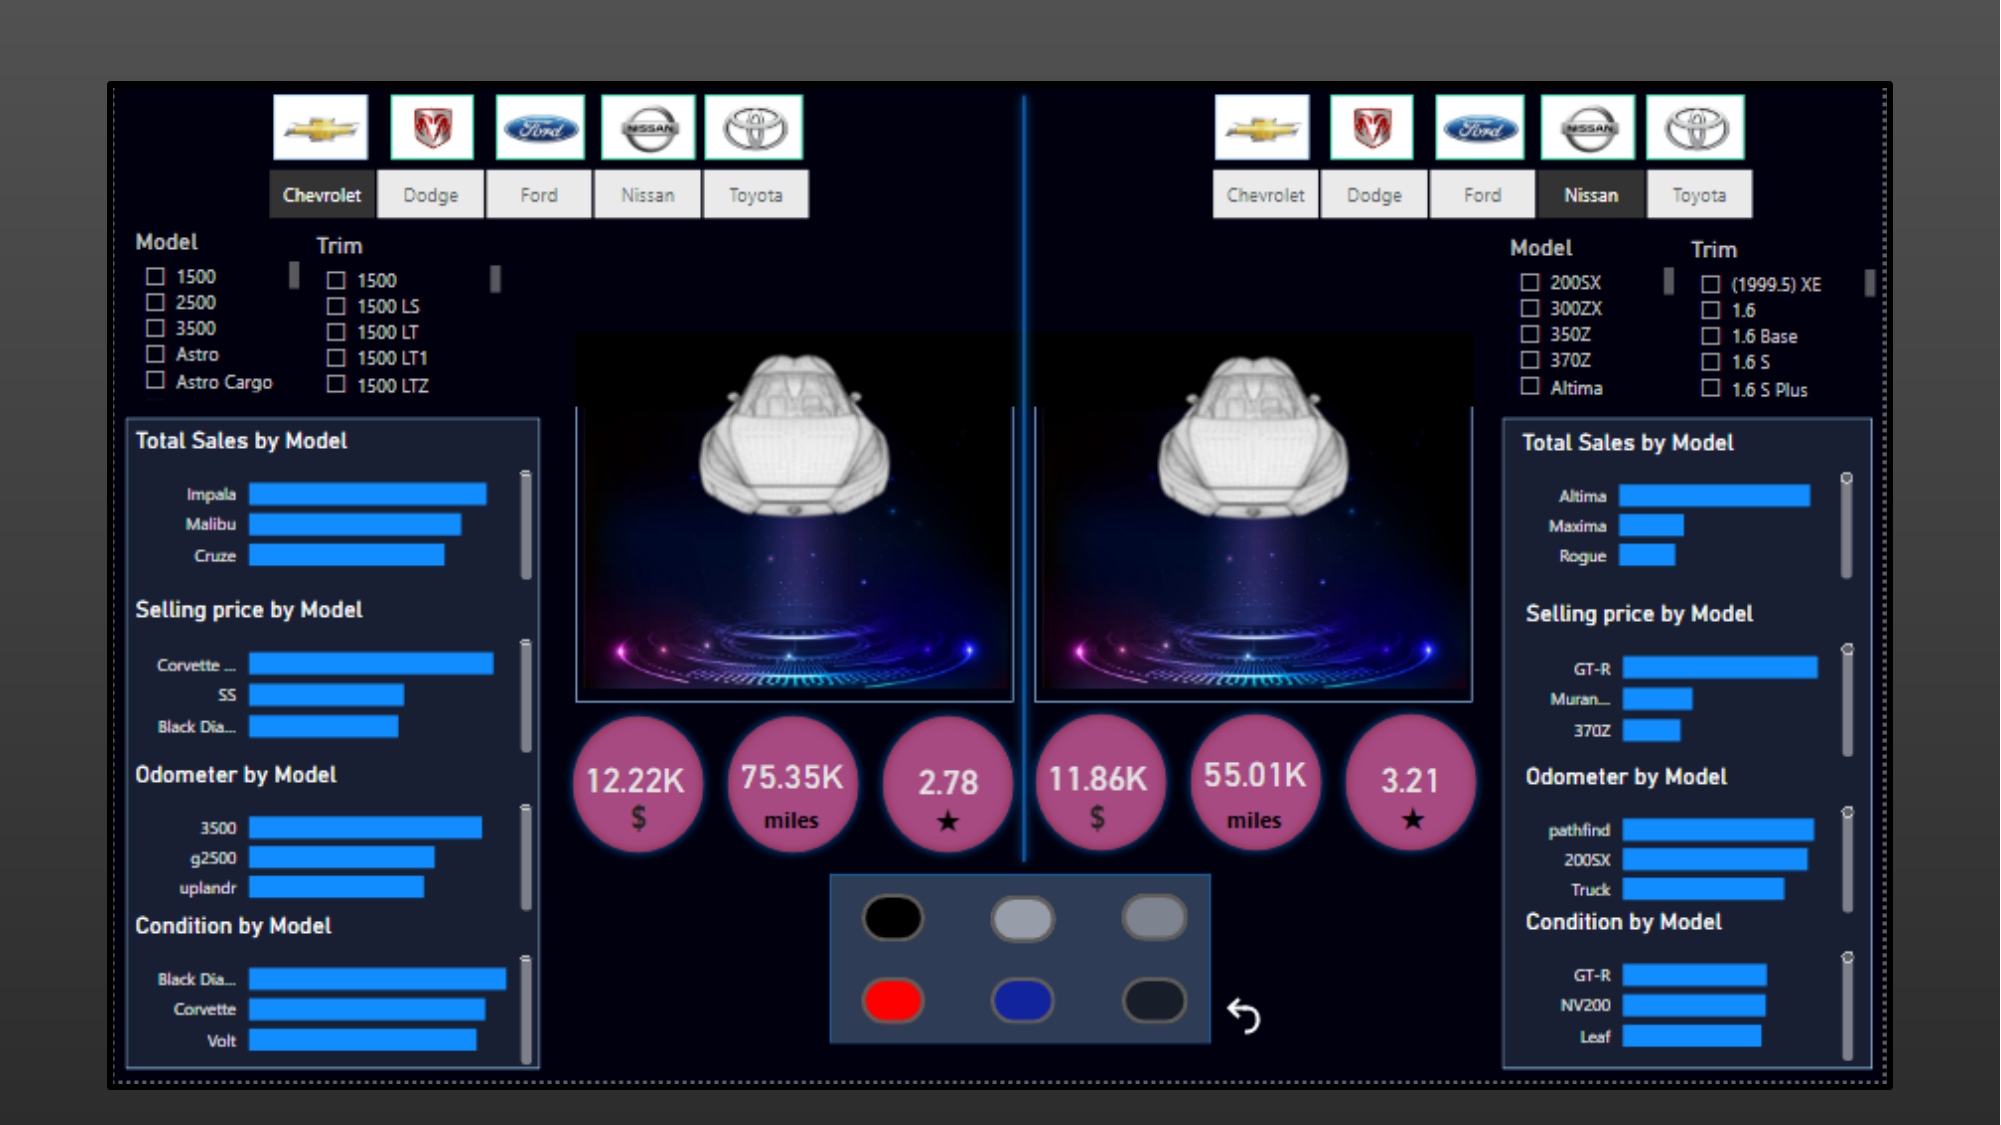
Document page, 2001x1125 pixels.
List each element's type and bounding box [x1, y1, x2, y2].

picture [113, 87, 1887, 1085]
